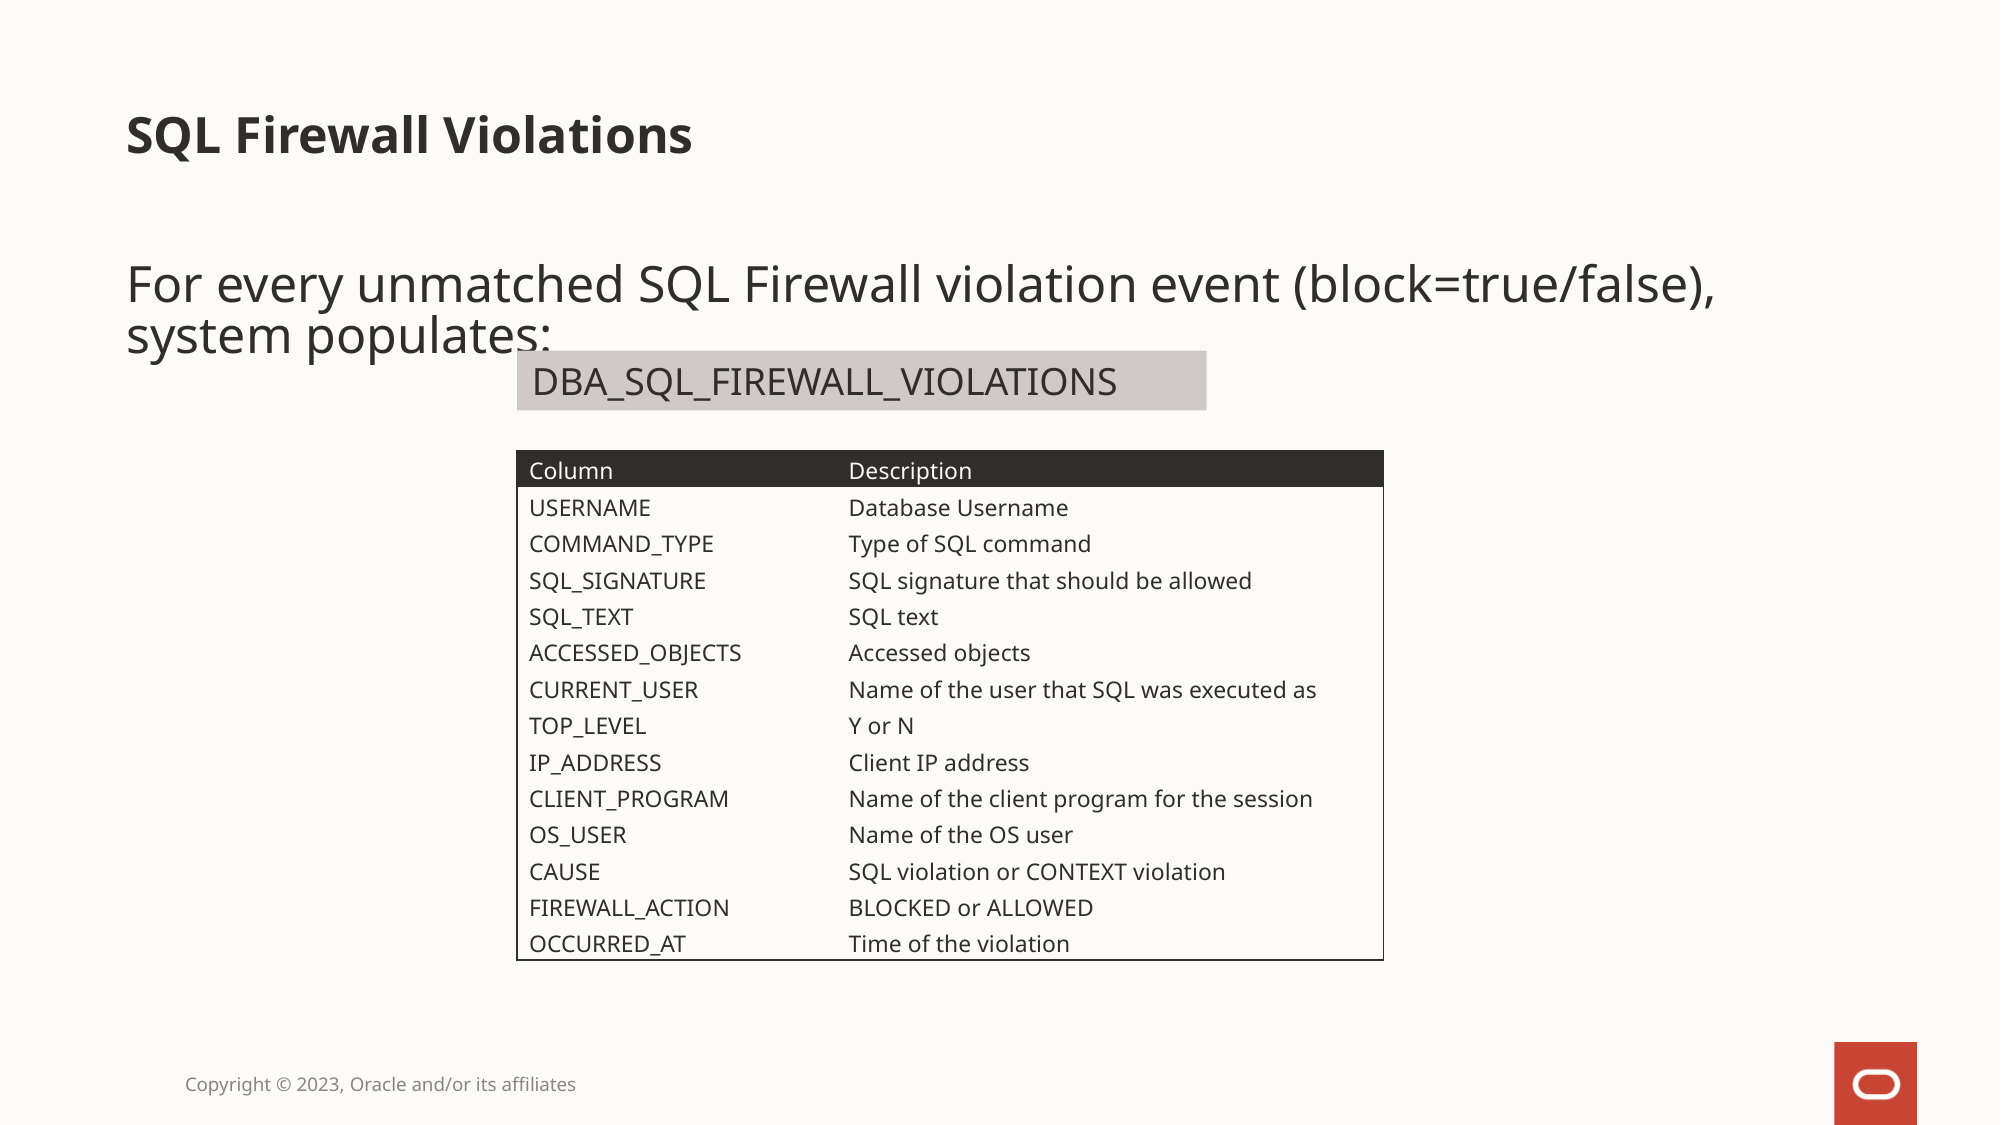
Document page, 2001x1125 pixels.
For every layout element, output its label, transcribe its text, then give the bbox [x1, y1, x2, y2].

table_cell BLOCKED or ALLOWED [837, 888, 1383, 924]
table_cell OS_USER [518, 815, 837, 851]
table_cell SQL violation or CONTEXT violation [837, 851, 1383, 888]
table_cell Y or N [837, 706, 1383, 742]
table_cell FIREWALL_ACTION [518, 888, 837, 924]
table_cell Accessed objects [837, 633, 1383, 669]
footer Copyright © 2023, Oracle and/or its affiliates [185, 1053, 1128, 1114]
table_cell SQL_SIGNATURE [518, 560, 837, 597]
table_cell SQL text [837, 597, 1383, 633]
table_cell Type of SQL command [837, 524, 1383, 560]
table_cell SQL signature that should be allowed [837, 560, 1383, 597]
table_cell Name of the user that SQL was executed as [837, 669, 1383, 706]
table_cell OCCURRED_AT [518, 924, 837, 959]
table_cell IP_ADDRESS [518, 742, 837, 778]
table_cell TOP_LEVEL [518, 706, 837, 742]
table_cell COMMAND_TYPE [518, 524, 837, 560]
list For every unmatched SQL Firewall violation event (block=true/false), system populates: [126, 262, 1879, 1002]
table_cell CAUSE [518, 851, 837, 888]
table_header Column [518, 452, 837, 487]
table_cell Client IP address [837, 742, 1383, 778]
title SQL Firewall Violations [126, 29, 1877, 165]
table_cell CURRENT_USER [518, 669, 837, 706]
table_cell USERNAME [518, 487, 837, 524]
table_header Description [837, 452, 1383, 487]
table_cell SQL_TEXT [518, 597, 837, 633]
table_cell CLIENT_PROGRAM [518, 778, 837, 815]
table_cell Name of the client program for the session [837, 778, 1383, 815]
table_cell Database Username [837, 487, 1383, 524]
table_cell Name of the OS user [837, 815, 1383, 851]
table_cell Time of the violation [837, 924, 1383, 959]
table_cell ACCESSED_OBJECTS [518, 633, 837, 669]
text_box DBA_SQL_FIREWALL_VIOLATIONS [517, 350, 1207, 411]
